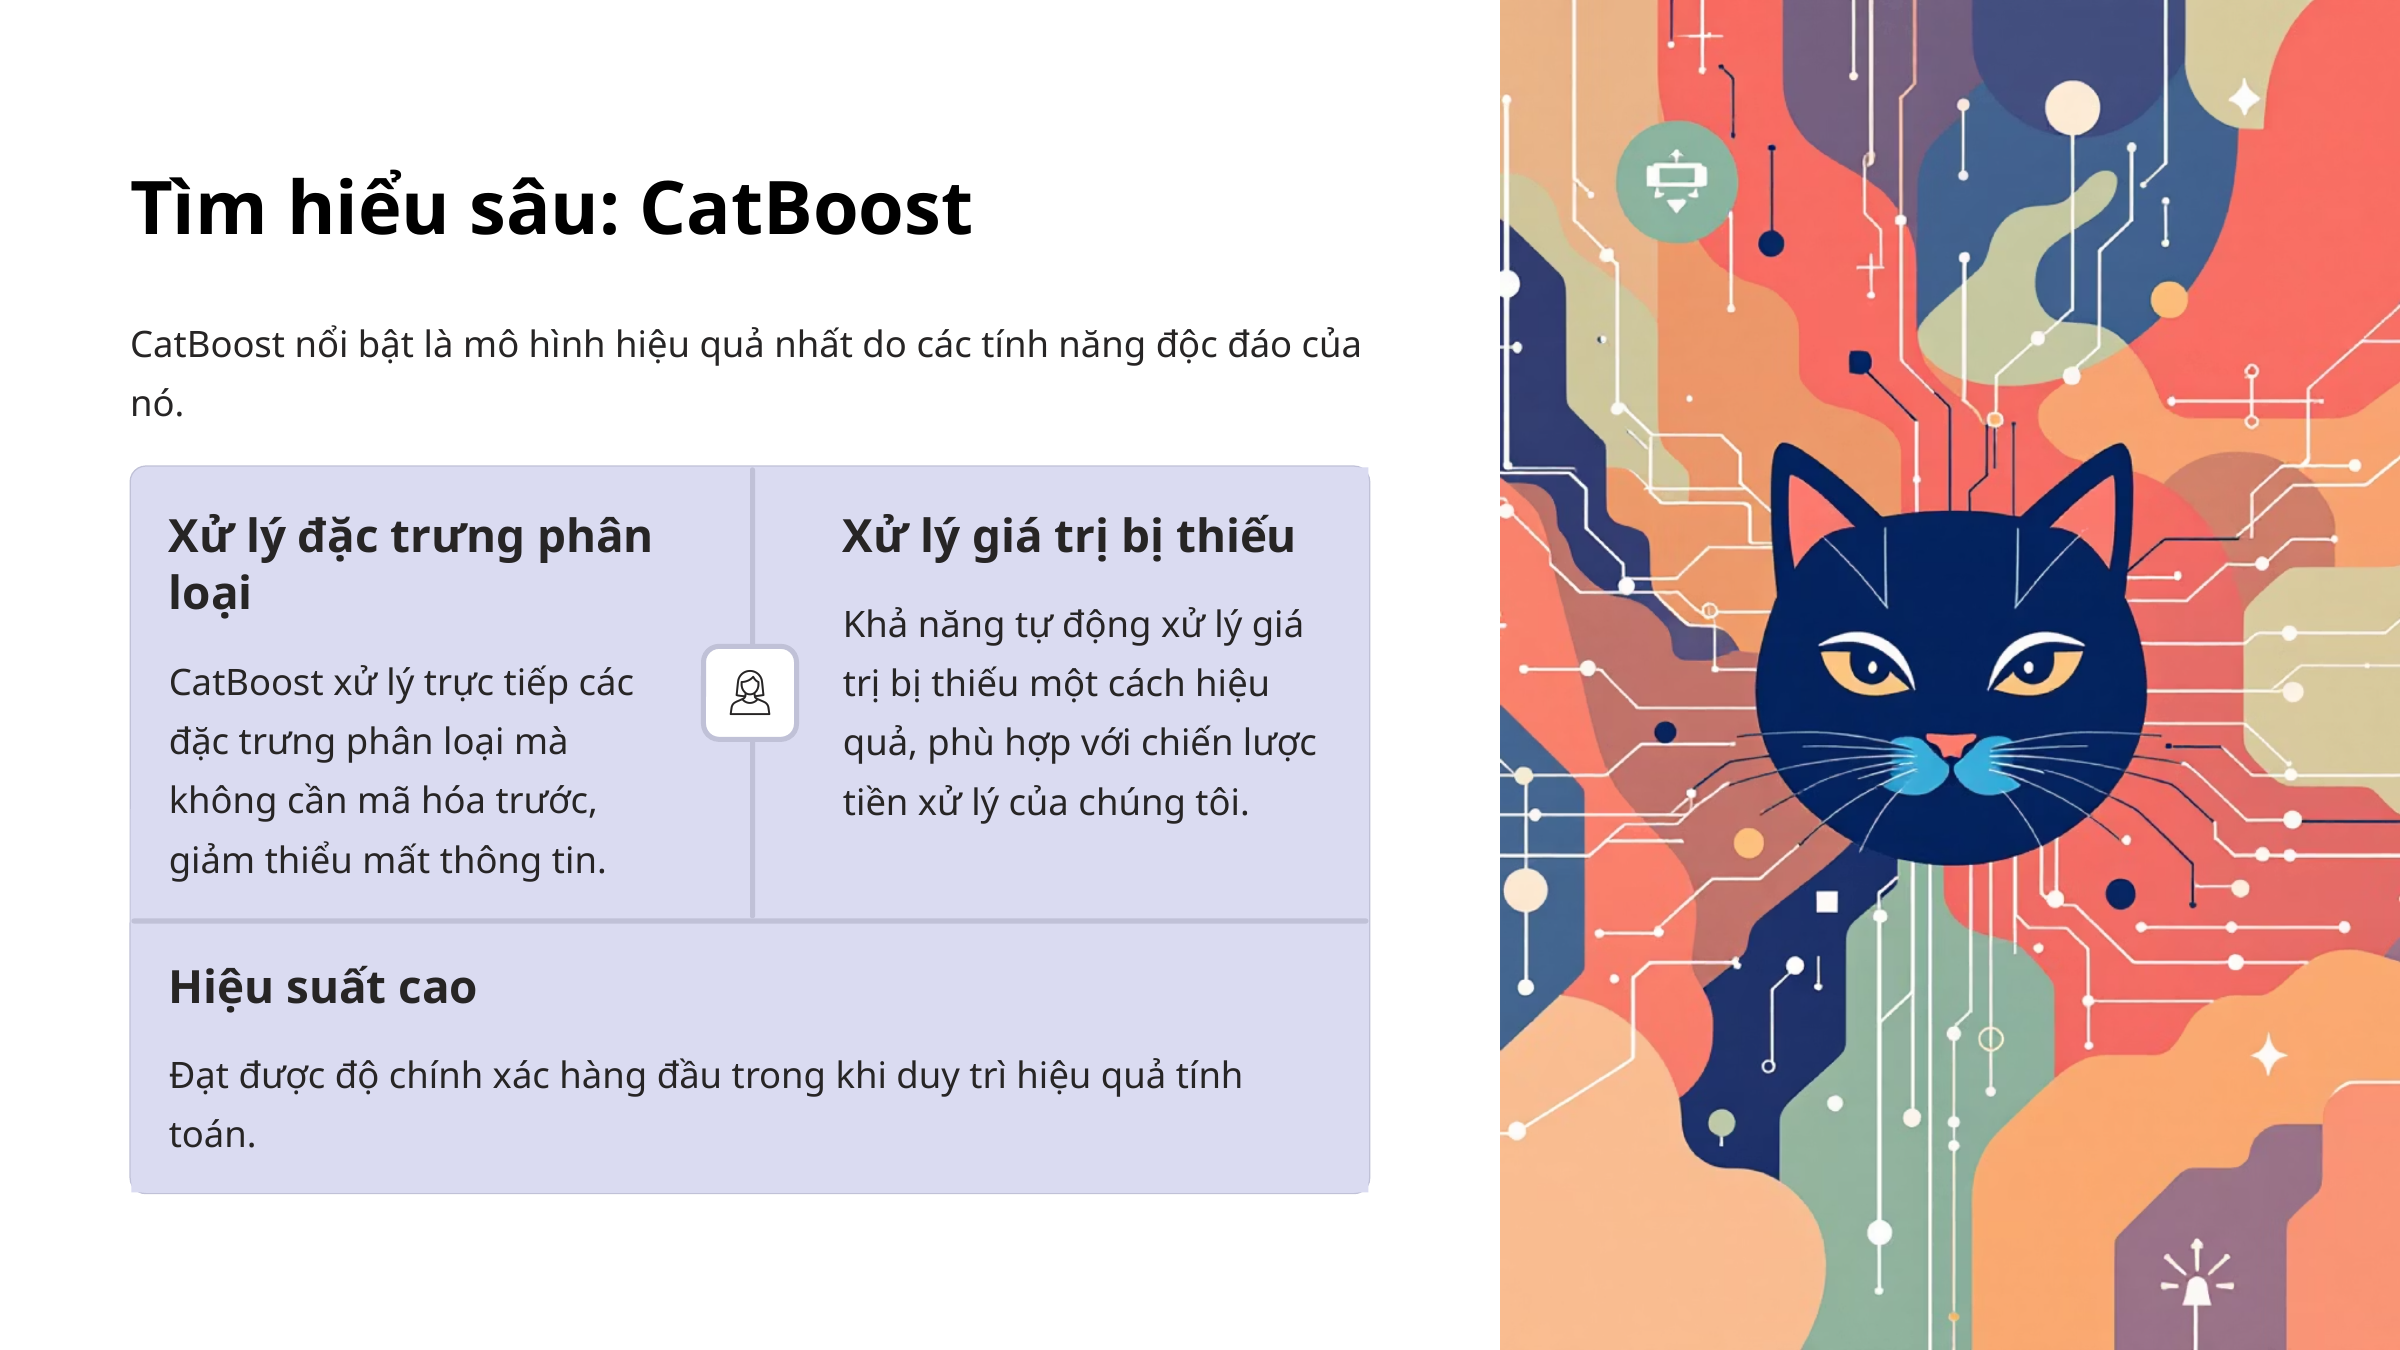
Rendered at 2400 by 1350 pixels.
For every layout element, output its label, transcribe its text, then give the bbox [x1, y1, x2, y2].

text_box Đạt được độ chính xác hàng đầu trong khi duy trì hiệu quả tính toán. [168, 1036, 1276, 1156]
text_box Tìm hiểu sâu: CatBoost [130, 156, 969, 250]
text_box Xử lý giá trị bị thiếu [842, 504, 1309, 563]
text_box Hiệu suất cao [168, 955, 634, 1014]
text_box Khả năng tự động xử lý giá trị bị thiếu một cách hiệu quả, phù hợp với chiến lược tiền xử lý của chúng tôi. [843, 584, 1332, 823]
text_box [703, 646, 797, 740]
text_box [131, 923, 1369, 1193]
text_box [750, 467, 756, 646]
text_box [131, 918, 1369, 924]
picture [1499, 0, 2400, 1350]
text_box [755, 467, 1369, 918]
picture [726, 669, 774, 717]
text_box Xử lý đặc trưng phân loại [168, 504, 657, 621]
text_box [750, 740, 756, 918]
text_box CatBoost nổi bật là mô hình hiệu quả nhất do các tính năng độc đáo của nó. [130, 305, 1370, 425]
text_box [131, 467, 749, 918]
text_box [130, 466, 1360, 1183]
text_box CatBoost xử lý trực tiếp các đặc trưng phân loại mà không cần mã hóa trước, giảm thiểu mất thông tin. [168, 643, 657, 882]
